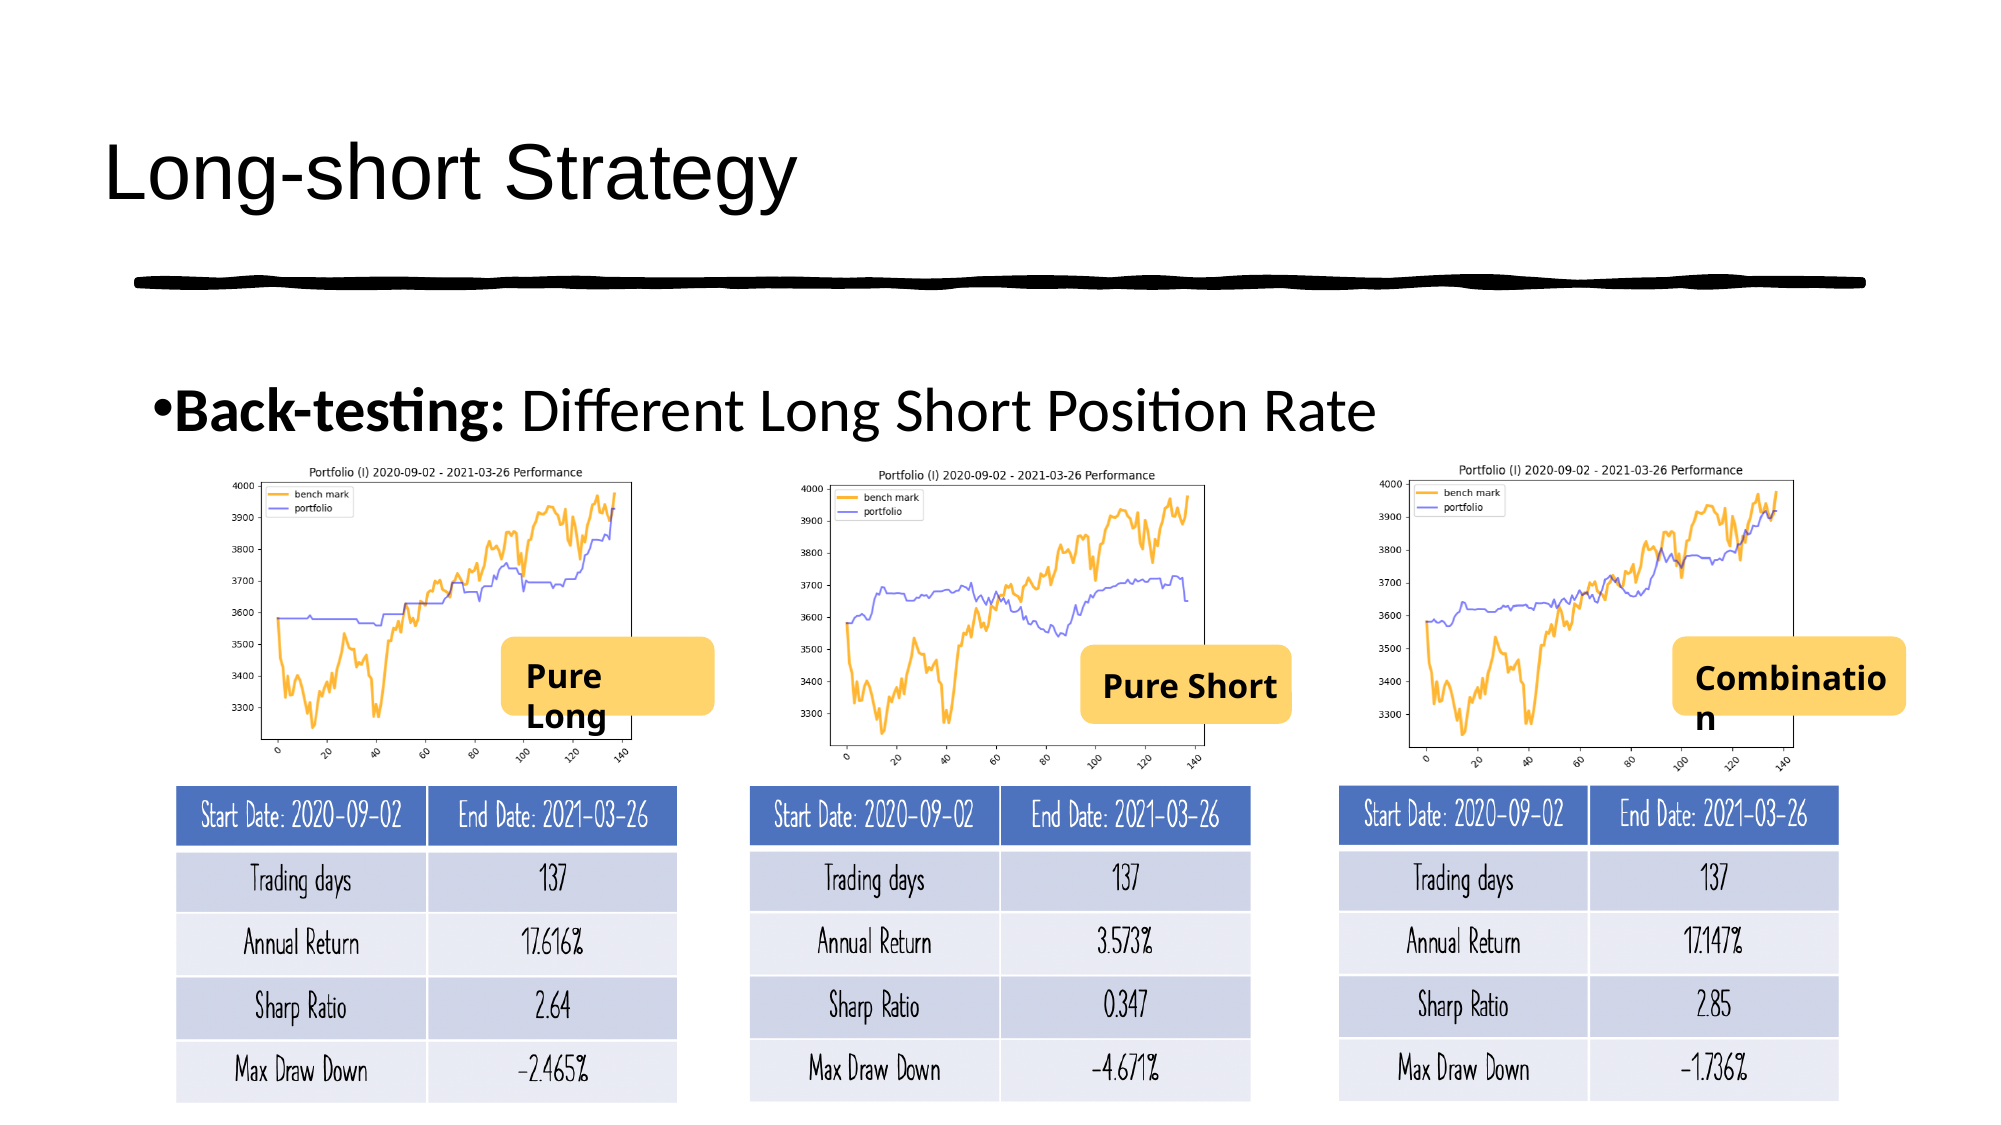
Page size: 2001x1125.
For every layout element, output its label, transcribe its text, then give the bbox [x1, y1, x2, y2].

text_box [500, 636, 715, 716]
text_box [1079, 644, 1299, 725]
text_box Back-testing: Different Long Short Position Rate [137, 354, 1423, 452]
title Long-short Strategy [88, 82, 1000, 224]
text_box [1671, 636, 1907, 716]
picture [1338, 784, 1841, 1103]
picture [227, 461, 638, 771]
picture [1372, 461, 1799, 775]
picture [747, 785, 1252, 1106]
picture [794, 461, 1210, 774]
picture [172, 785, 677, 1103]
